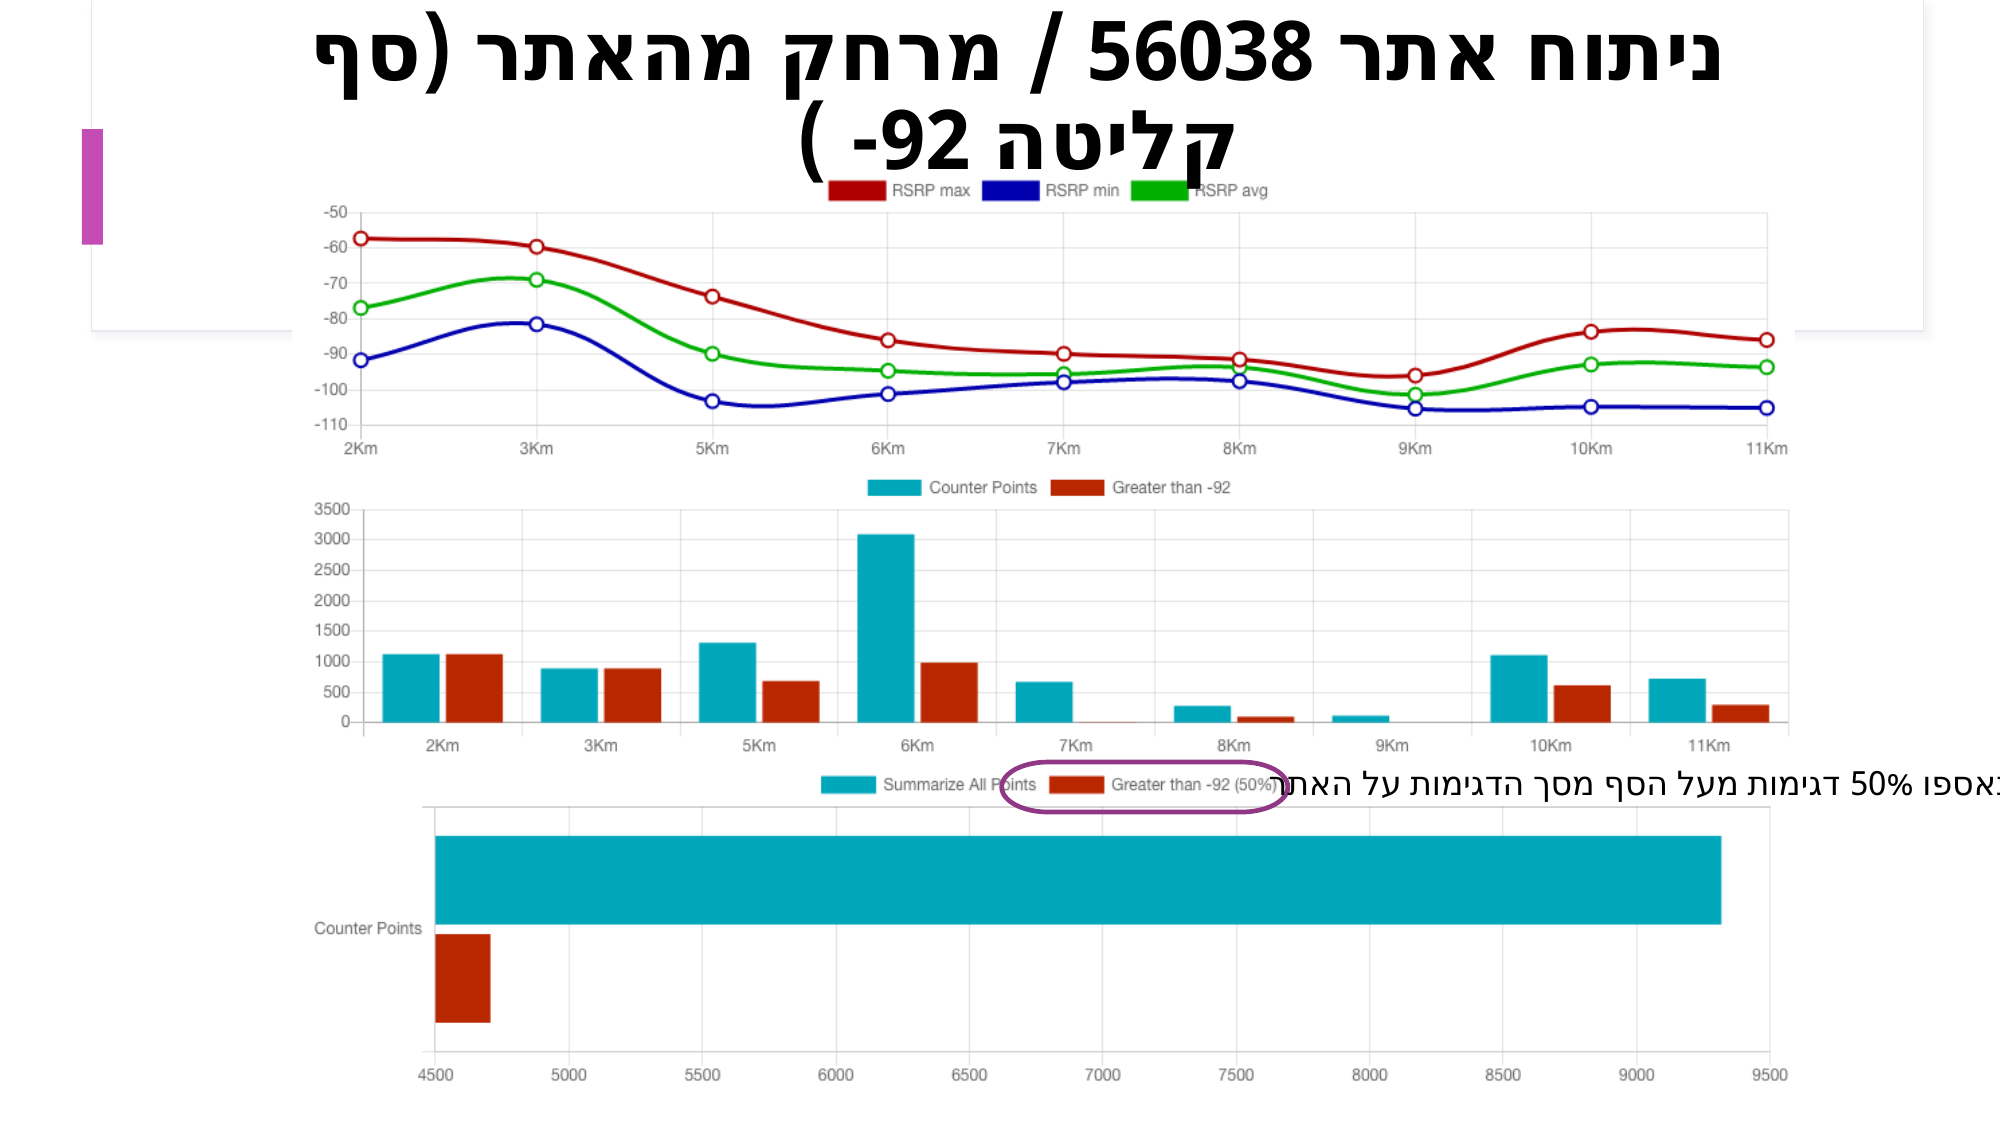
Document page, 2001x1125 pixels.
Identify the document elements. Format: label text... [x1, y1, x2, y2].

title ניתוח אתר 56038 / מרחק מהאתר (סף קליטה 92- ) [184, 1, 1853, 196]
picture [292, 160, 1795, 1109]
text_box נאספו 50% דגימות מעל הסף מסך הדגימות על האתר [1795, 754, 2000, 810]
